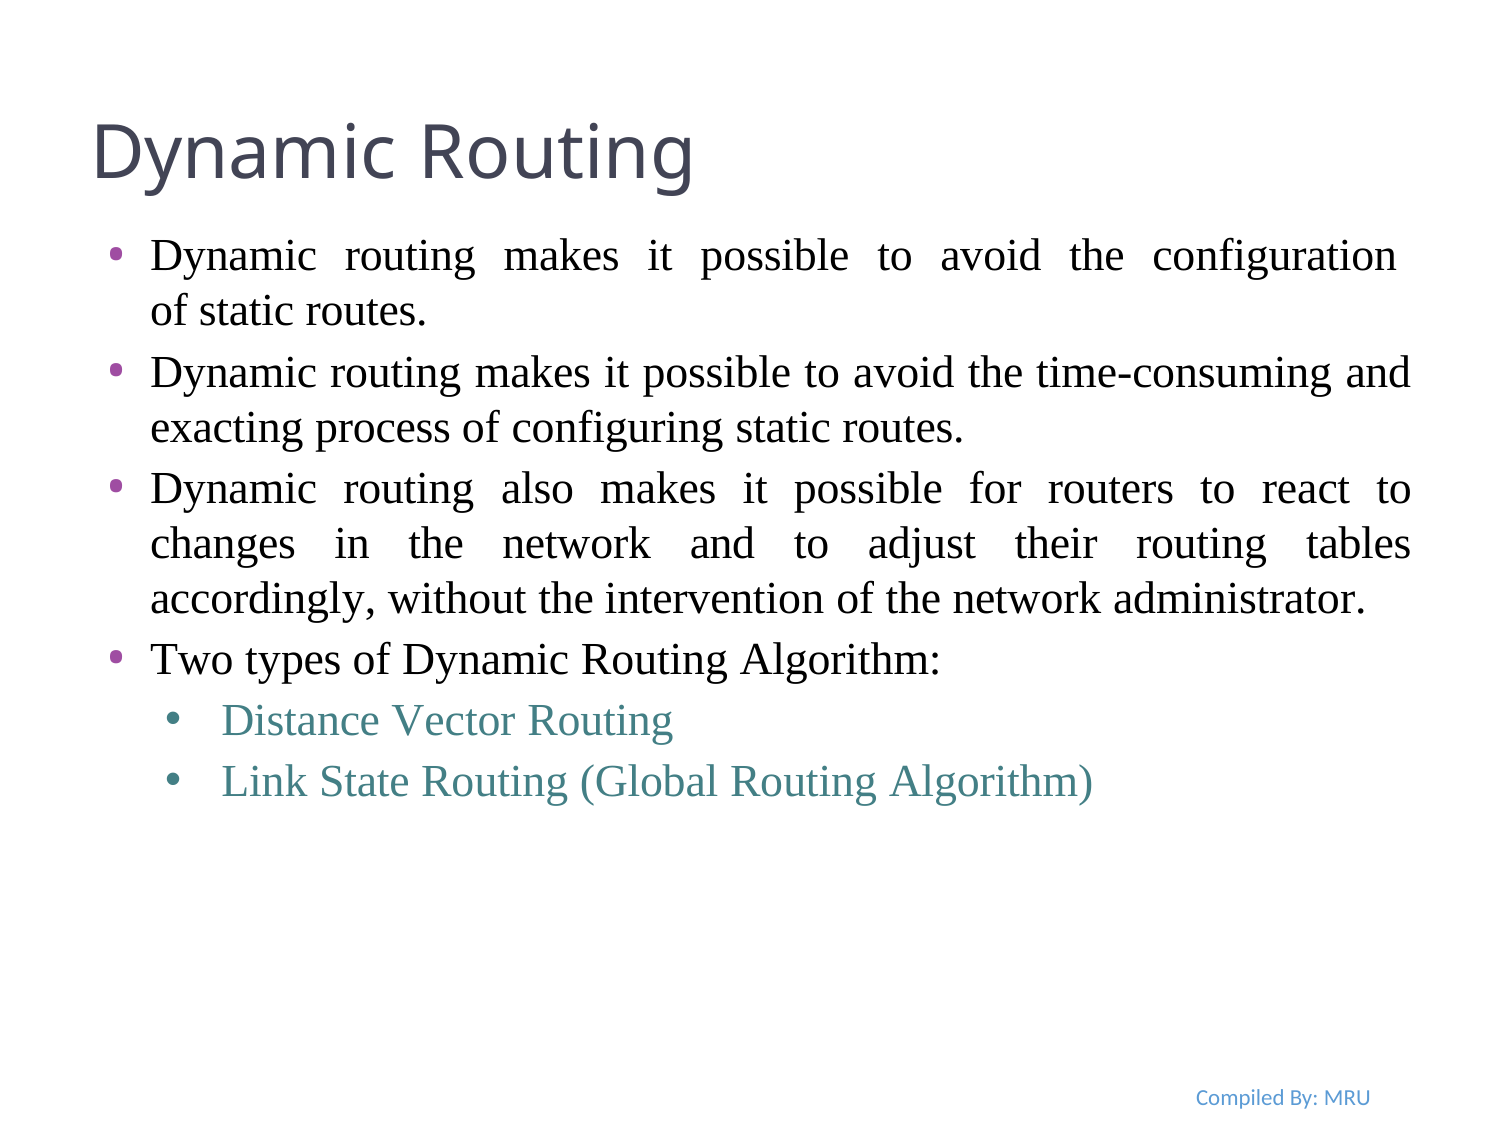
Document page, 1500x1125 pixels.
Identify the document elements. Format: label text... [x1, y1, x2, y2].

text_box Compiled By: MRU [1181, 1074, 1477, 1119]
text_box Dynamic Routing Dynamic routing makes it possible to avoid the configuration of static routes. Dynamic routing makes it possible to avoid the time-consuming and exacting process of configuring static routes. Dynamic routing also makes it possible for routers to react to changes in the network and to adjust their routing tables accordingly, without the intervention of the network administrator. Two types of Dynamic Routing Algorithm: Distance Vector Routing Link State Routing (Global Routing Algorithm) [87, 81, 1413, 807]
